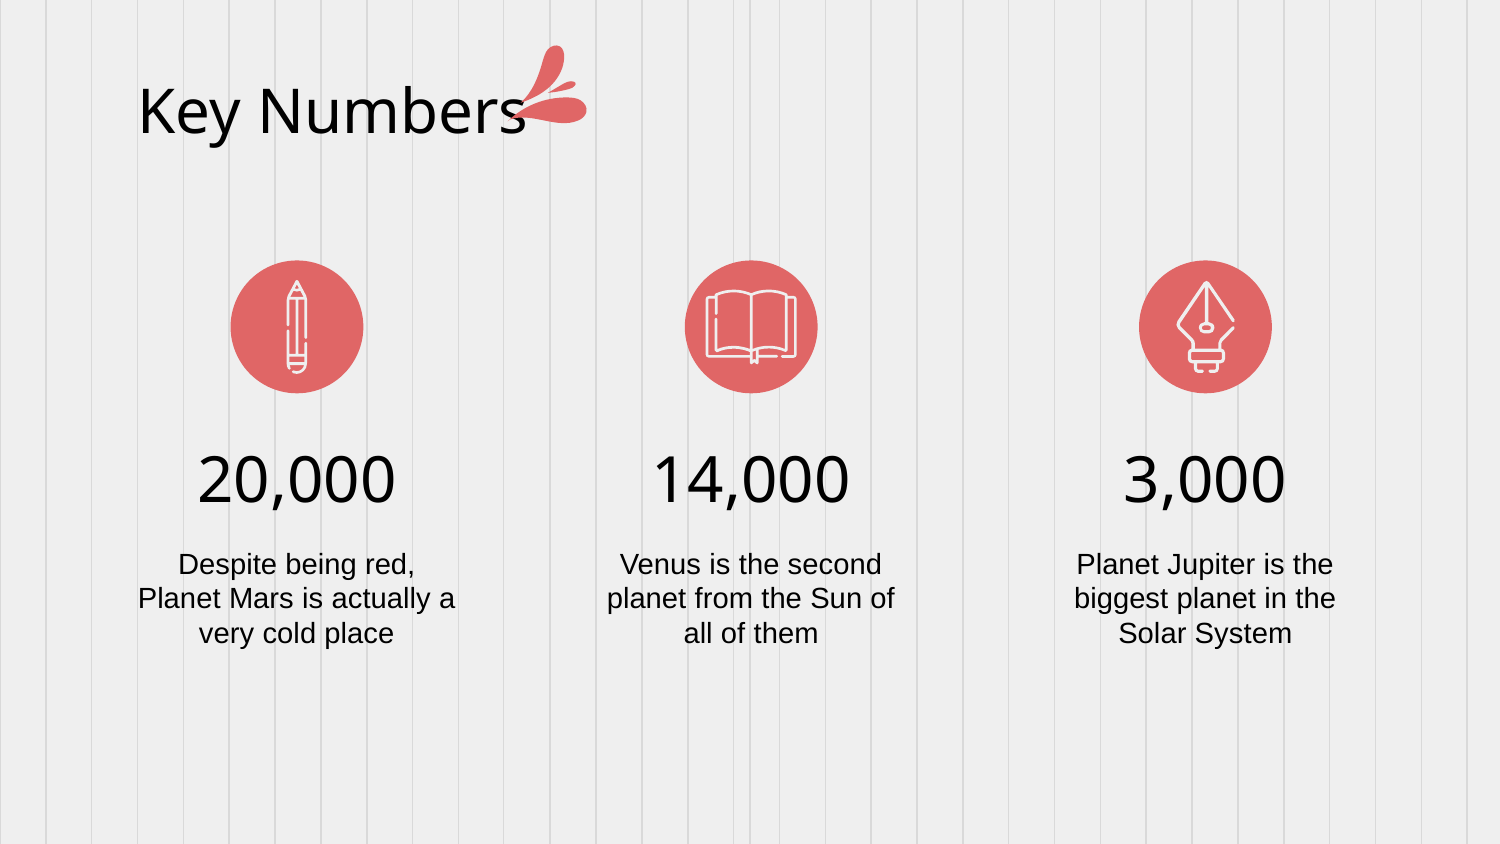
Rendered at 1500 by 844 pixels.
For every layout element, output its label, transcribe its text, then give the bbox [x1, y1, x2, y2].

text_box [520, 45, 565, 103]
text_box [286, 279, 308, 374]
subtitle Despite being red, Planet Mars is actually a very cold place [119, 529, 475, 624]
text_box [1176, 280, 1235, 373]
title 3,000 [1064, 435, 1347, 530]
title 20,000 [155, 435, 439, 530]
text_box [1139, 260, 1272, 394]
text_box [230, 260, 364, 394]
subtitle Planet Jupiter is the biggest planet in the Solar System [1028, 529, 1383, 624]
text_box [507, 97, 587, 124]
text_box [684, 260, 818, 394]
title Key Numbers [122, 56, 1389, 151]
text_box [705, 289, 797, 365]
subtitle Venus is the second planet from the Sun of all of them [573, 529, 929, 624]
text_box [547, 81, 576, 93]
title 14,000 [609, 435, 893, 530]
